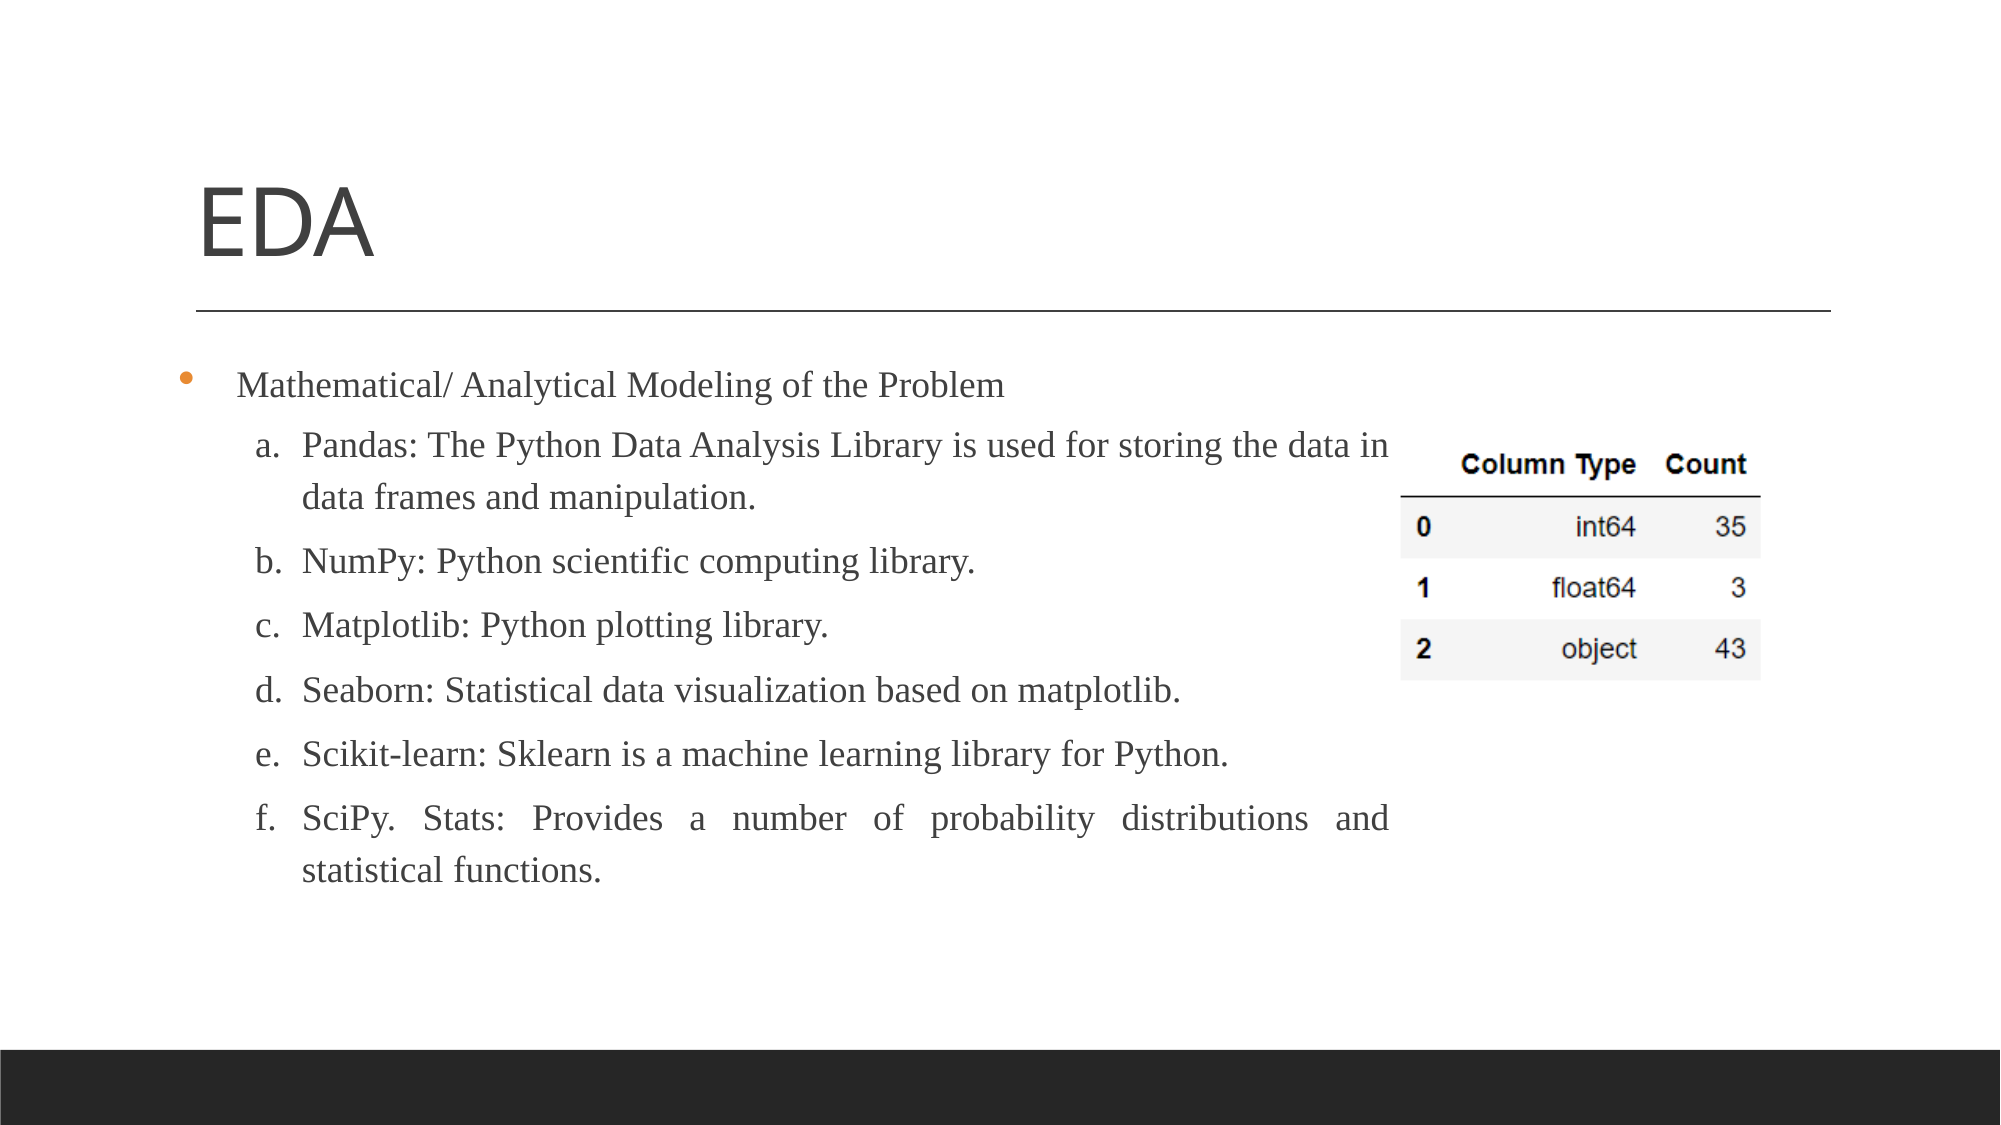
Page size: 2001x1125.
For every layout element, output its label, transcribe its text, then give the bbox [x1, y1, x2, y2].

list Mathematical/ Analytical Modeling of the Problem Pandas: The Python Data Analysis Library is used for storing the data in data frames and manipulation. NumPy: Python scientific computing library. Matplotlib: Python plotting library. Seaborn: Statistical data visualization based on matplotlib. Scikit-learn: Sklearn is a machine learning library for Python. SciPy. Stats: Provides a number of probability distributions and statistical functions. [180, 345, 1391, 963]
title EDA [180, 47, 1830, 285]
picture [1390, 420, 1798, 705]
